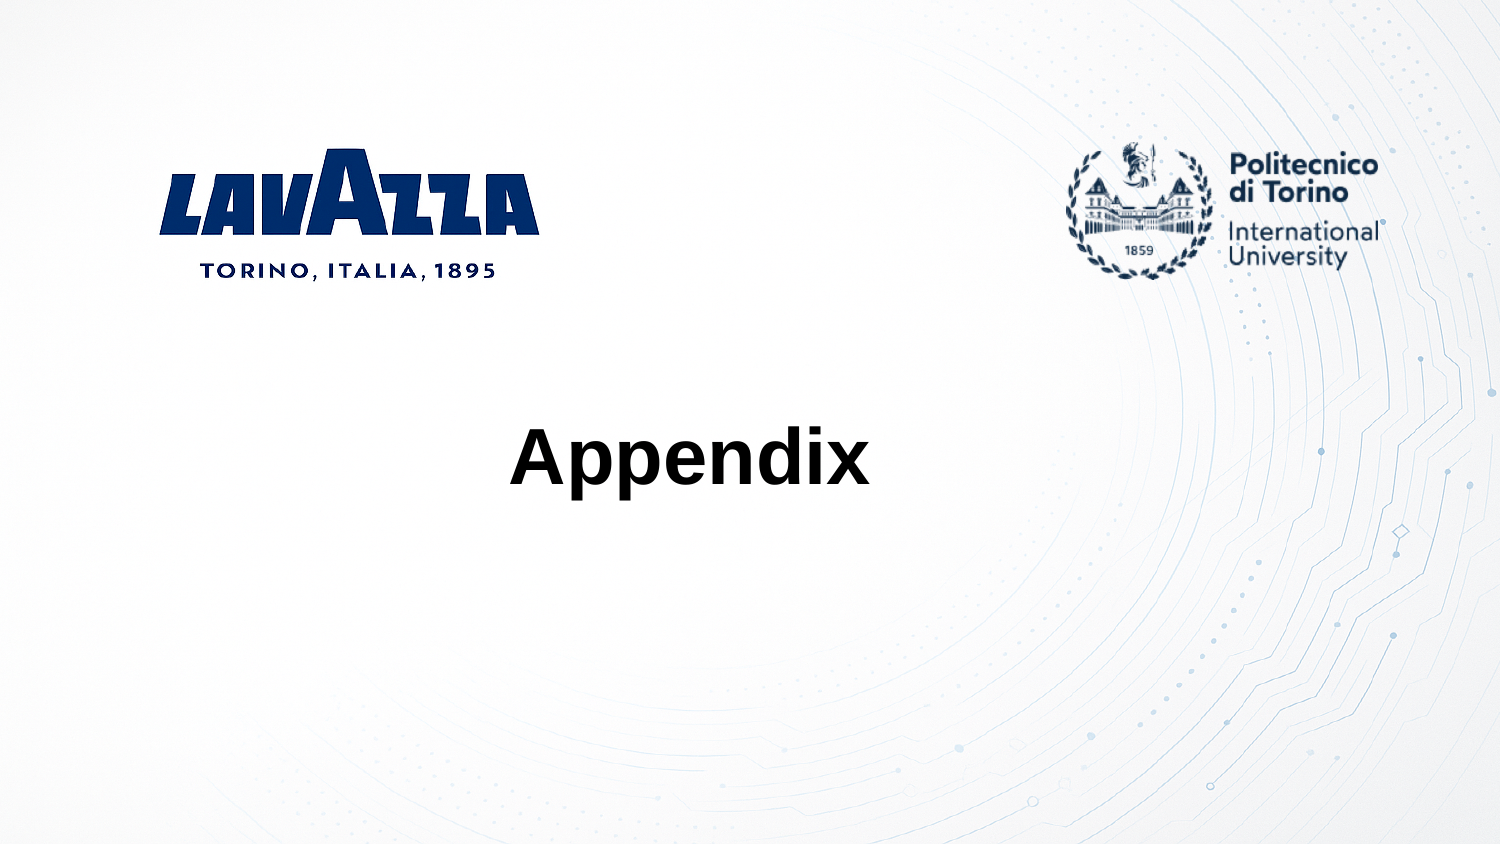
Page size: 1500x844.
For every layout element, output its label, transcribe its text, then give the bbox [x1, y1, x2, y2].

picture [0, 0, 1500, 844]
title Appendix [494, 389, 1006, 566]
